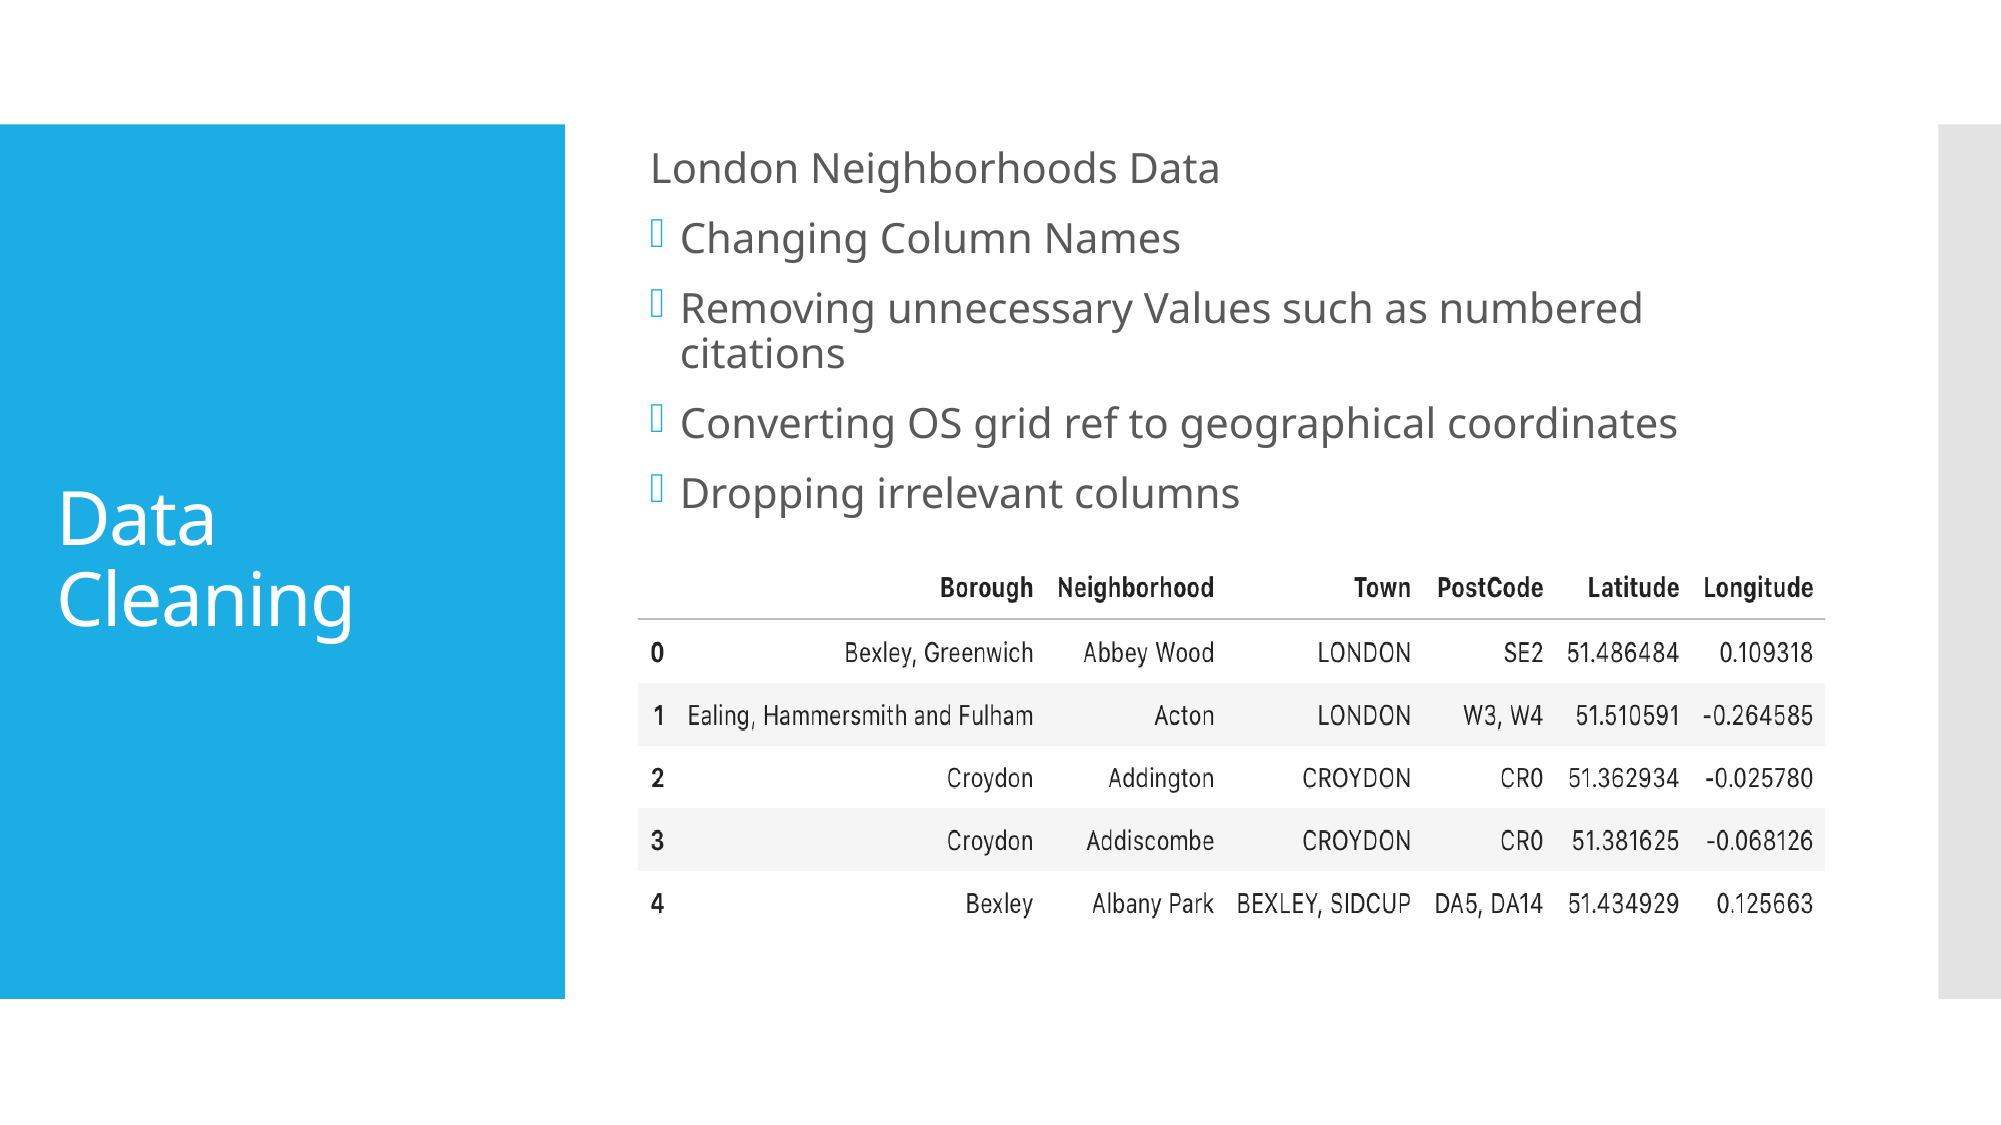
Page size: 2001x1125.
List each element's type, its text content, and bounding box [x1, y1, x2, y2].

list London Neighborhoods Data Changing Column Names Removing unnecessary Values such as numbered citations Converting OS grid ref to geographical coordinates Dropping irrelevant columns [634, 141, 1835, 523]
title Data Cleaning [41, 184, 525, 940]
picture [634, 557, 1835, 940]
